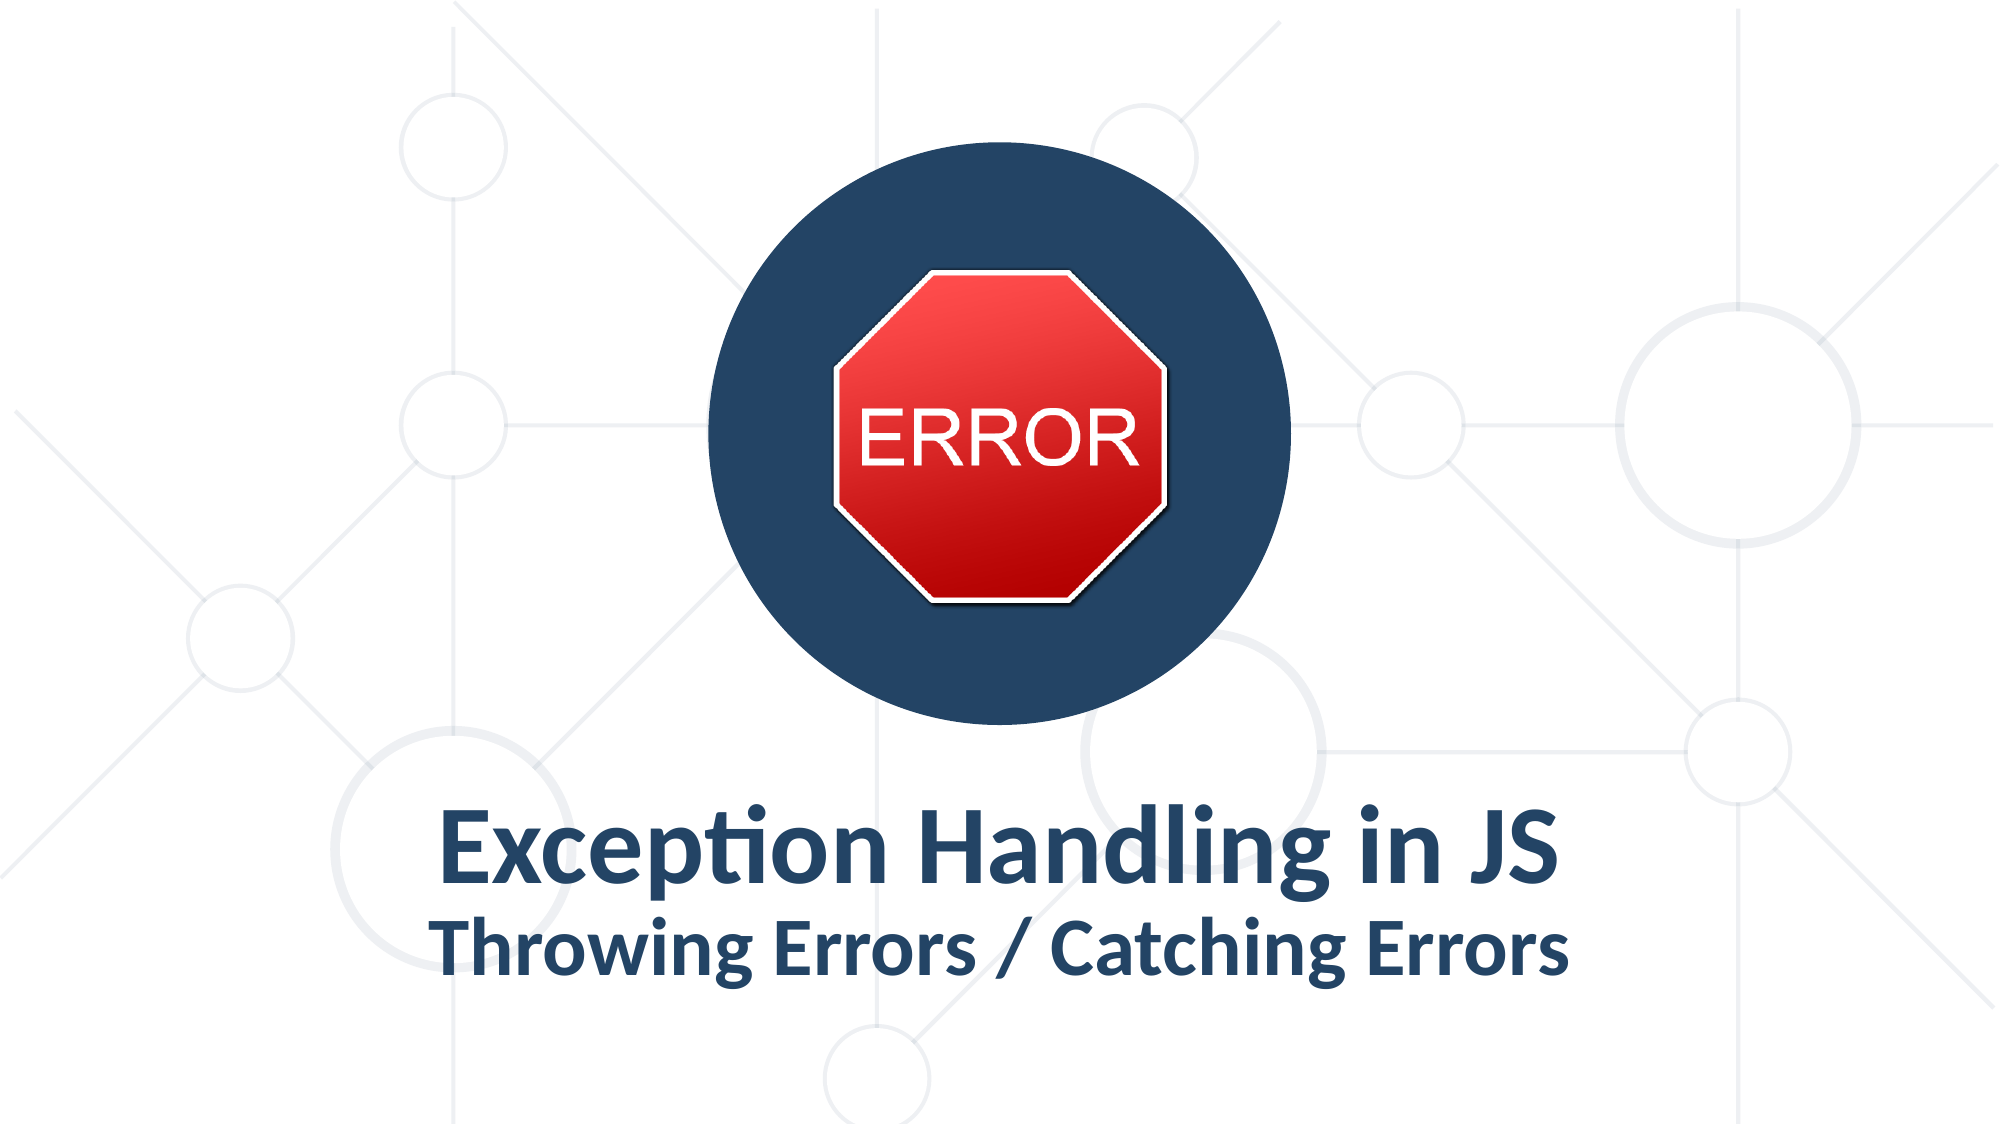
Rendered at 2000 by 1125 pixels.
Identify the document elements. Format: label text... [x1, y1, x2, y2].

picture [811, 249, 1191, 629]
list Exception Handling in JS [100, 771, 1899, 898]
list Throwing Errors / Catching Errors [100, 900, 1899, 983]
